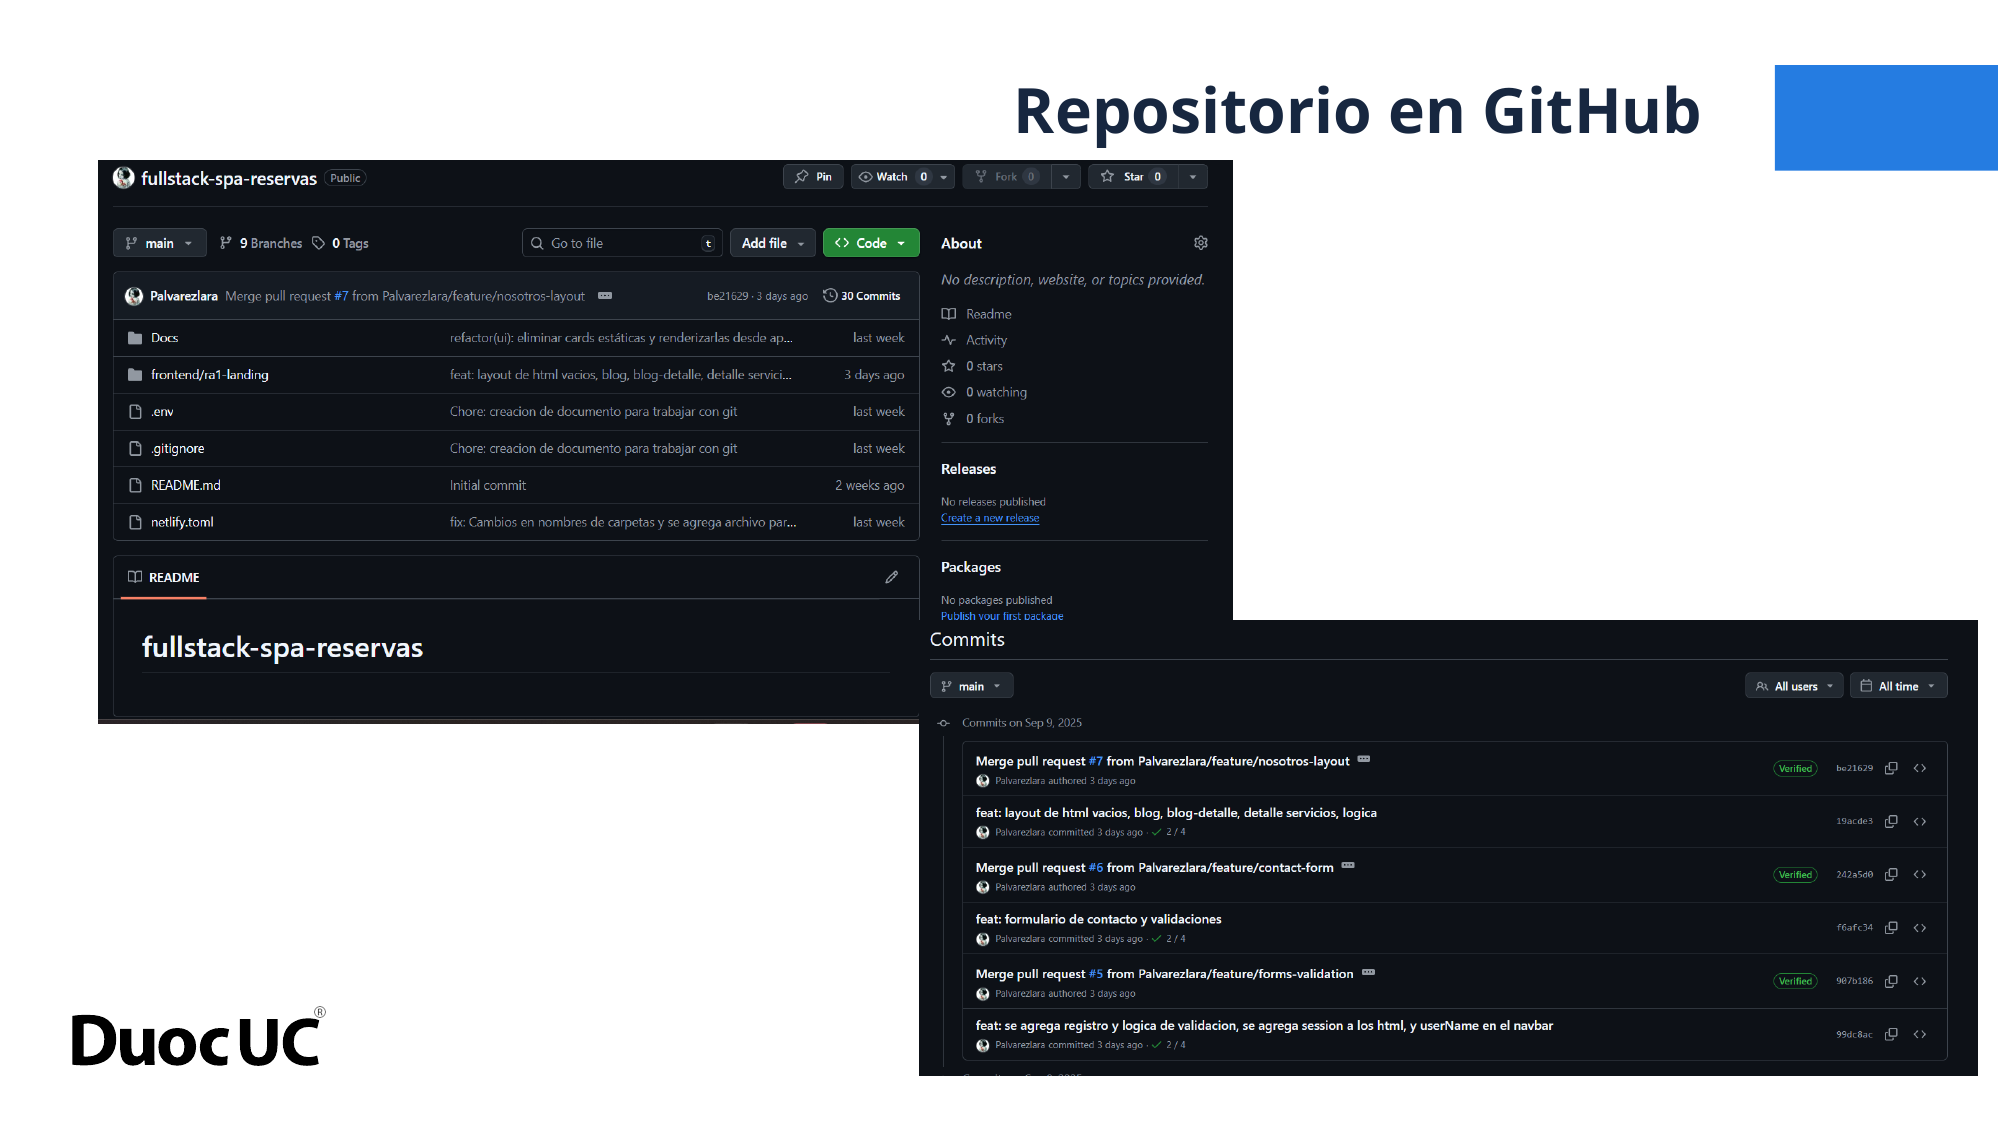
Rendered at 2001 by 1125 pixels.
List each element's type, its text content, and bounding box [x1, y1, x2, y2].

title Repositorio en GitHub [780, 72, 1718, 206]
picture [98, 160, 1978, 1076]
picture [314, 1006, 326, 1018]
